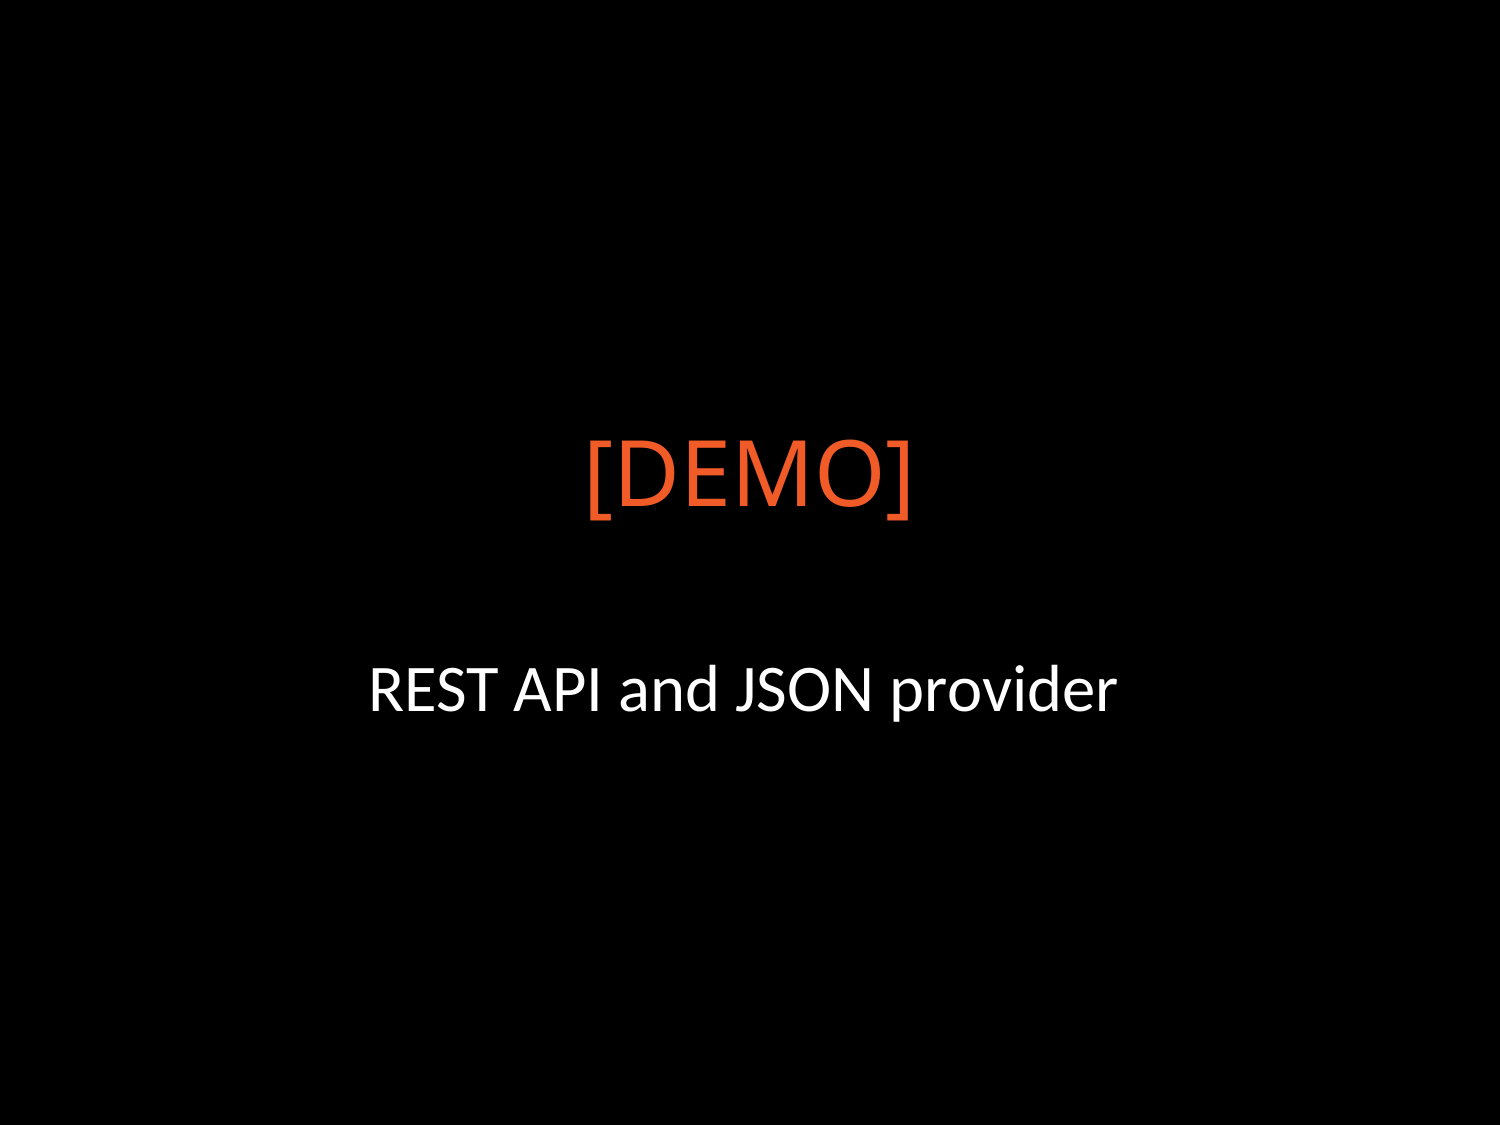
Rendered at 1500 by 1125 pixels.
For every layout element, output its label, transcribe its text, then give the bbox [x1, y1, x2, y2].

subtitle REST API and JSON provider [150, 637, 1338, 925]
title [DEMO] [112, 349, 1388, 591]
